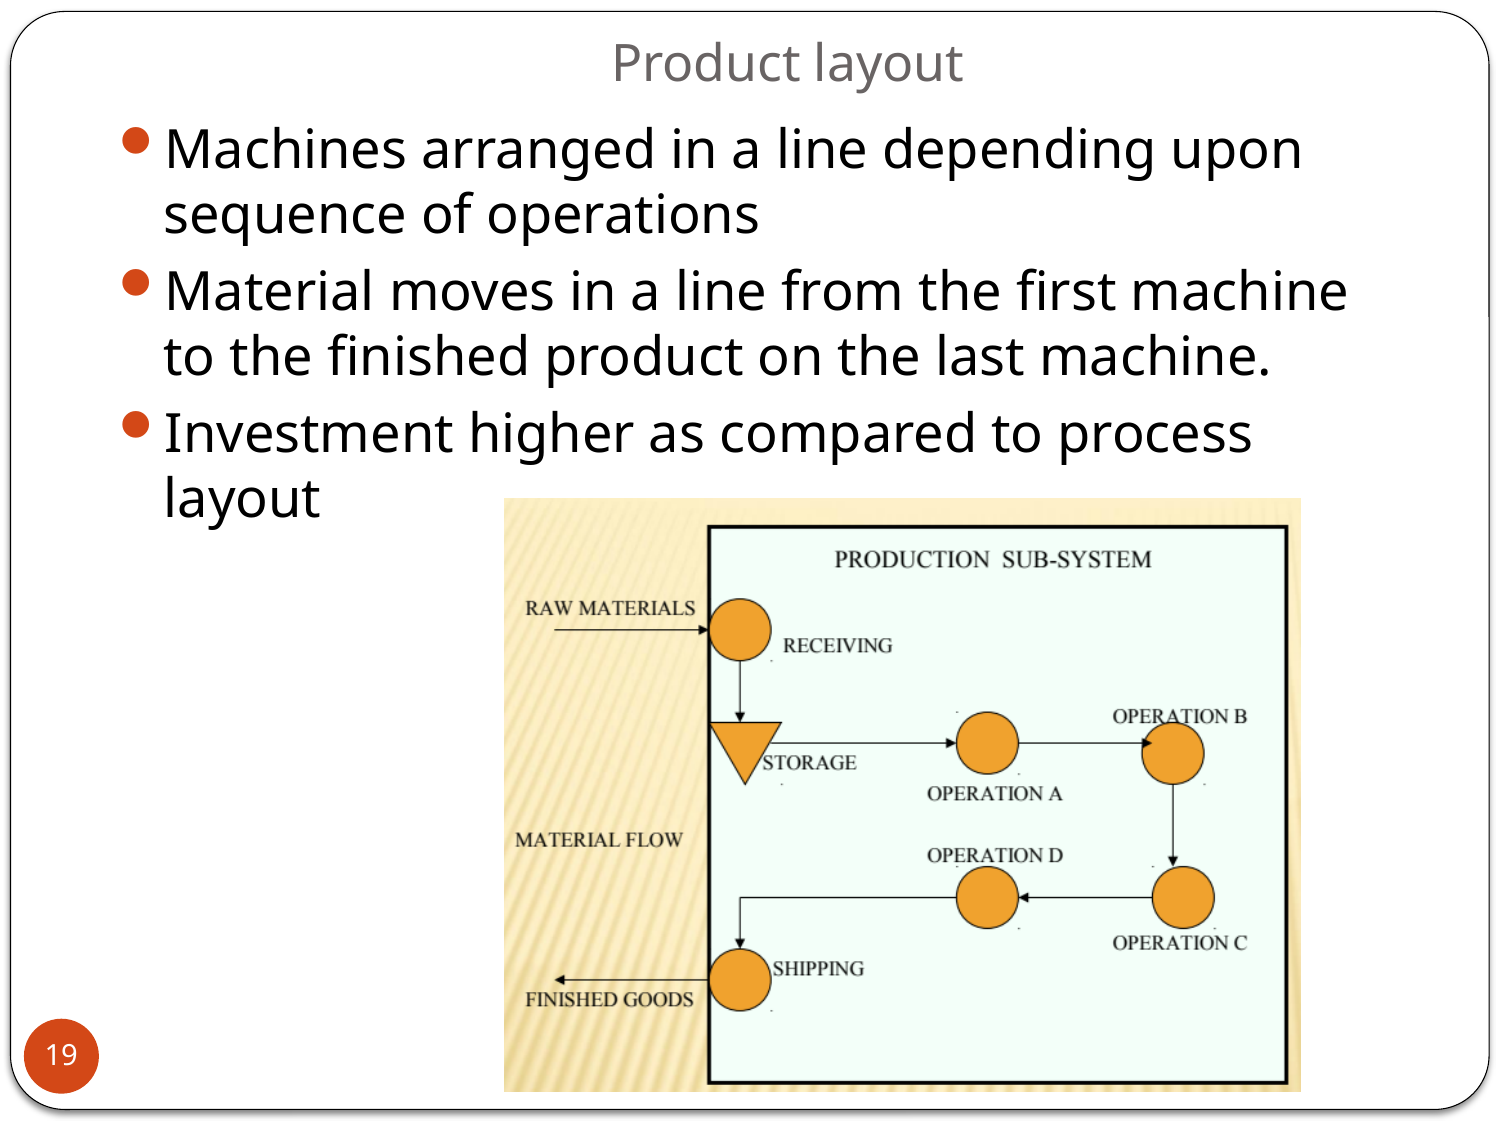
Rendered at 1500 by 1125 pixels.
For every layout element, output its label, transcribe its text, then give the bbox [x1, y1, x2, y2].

picture [503, 497, 1302, 1092]
slide_number 19 [23, 1018, 99, 1094]
list Machines arranged in a line depending upon sequence of operations Material moves in a line from the first machine to the finished product on the last machine. Investment higher as compared to process layout [103, 106, 1425, 890]
title Product layout [150, 21, 1425, 106]
